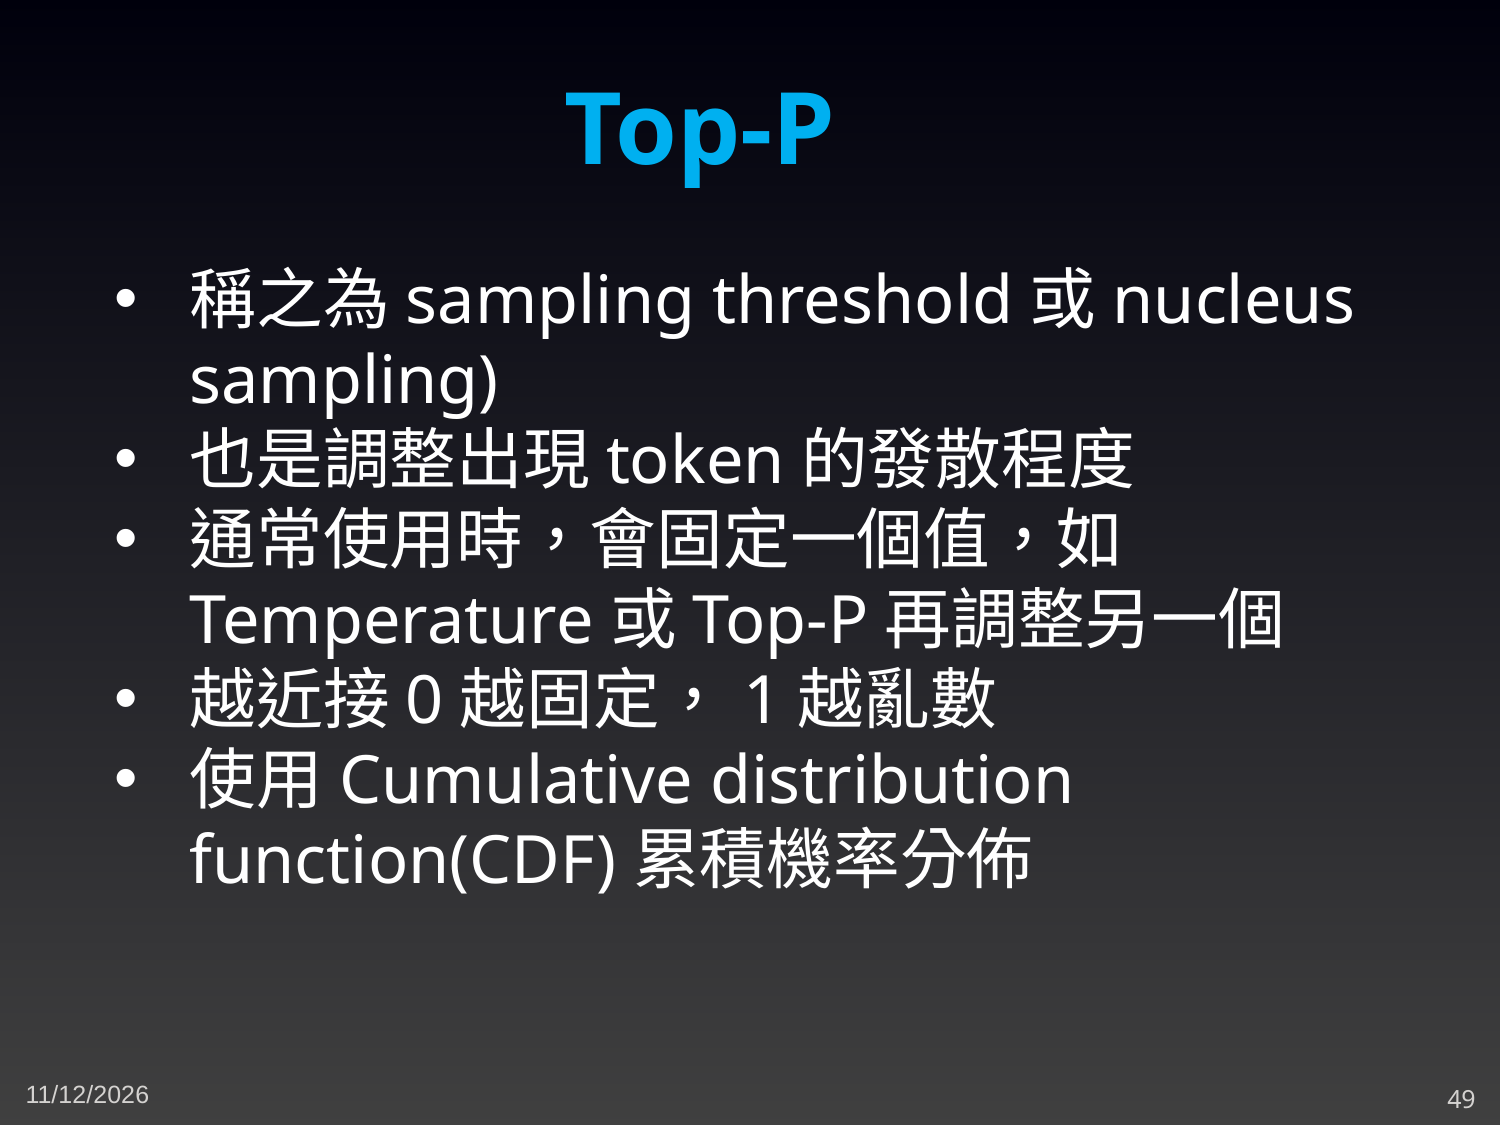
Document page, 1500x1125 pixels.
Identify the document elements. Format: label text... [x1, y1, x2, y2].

text_box 稱之為sampling threshold或nucleus sampling) 也是調整出現token的發散程度 通常使用時，會固定一個值，如Temperature或Top-P再調整另一個 越近接0越固定，1越亂數 使用Cumulative distribution function(CDF)累積機率分佈 [99, 249, 1450, 985]
text_box Top-P [549, 37, 1250, 200]
slide_number 49 [1340, 1075, 1491, 1117]
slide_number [10, 1075, 411, 1117]
